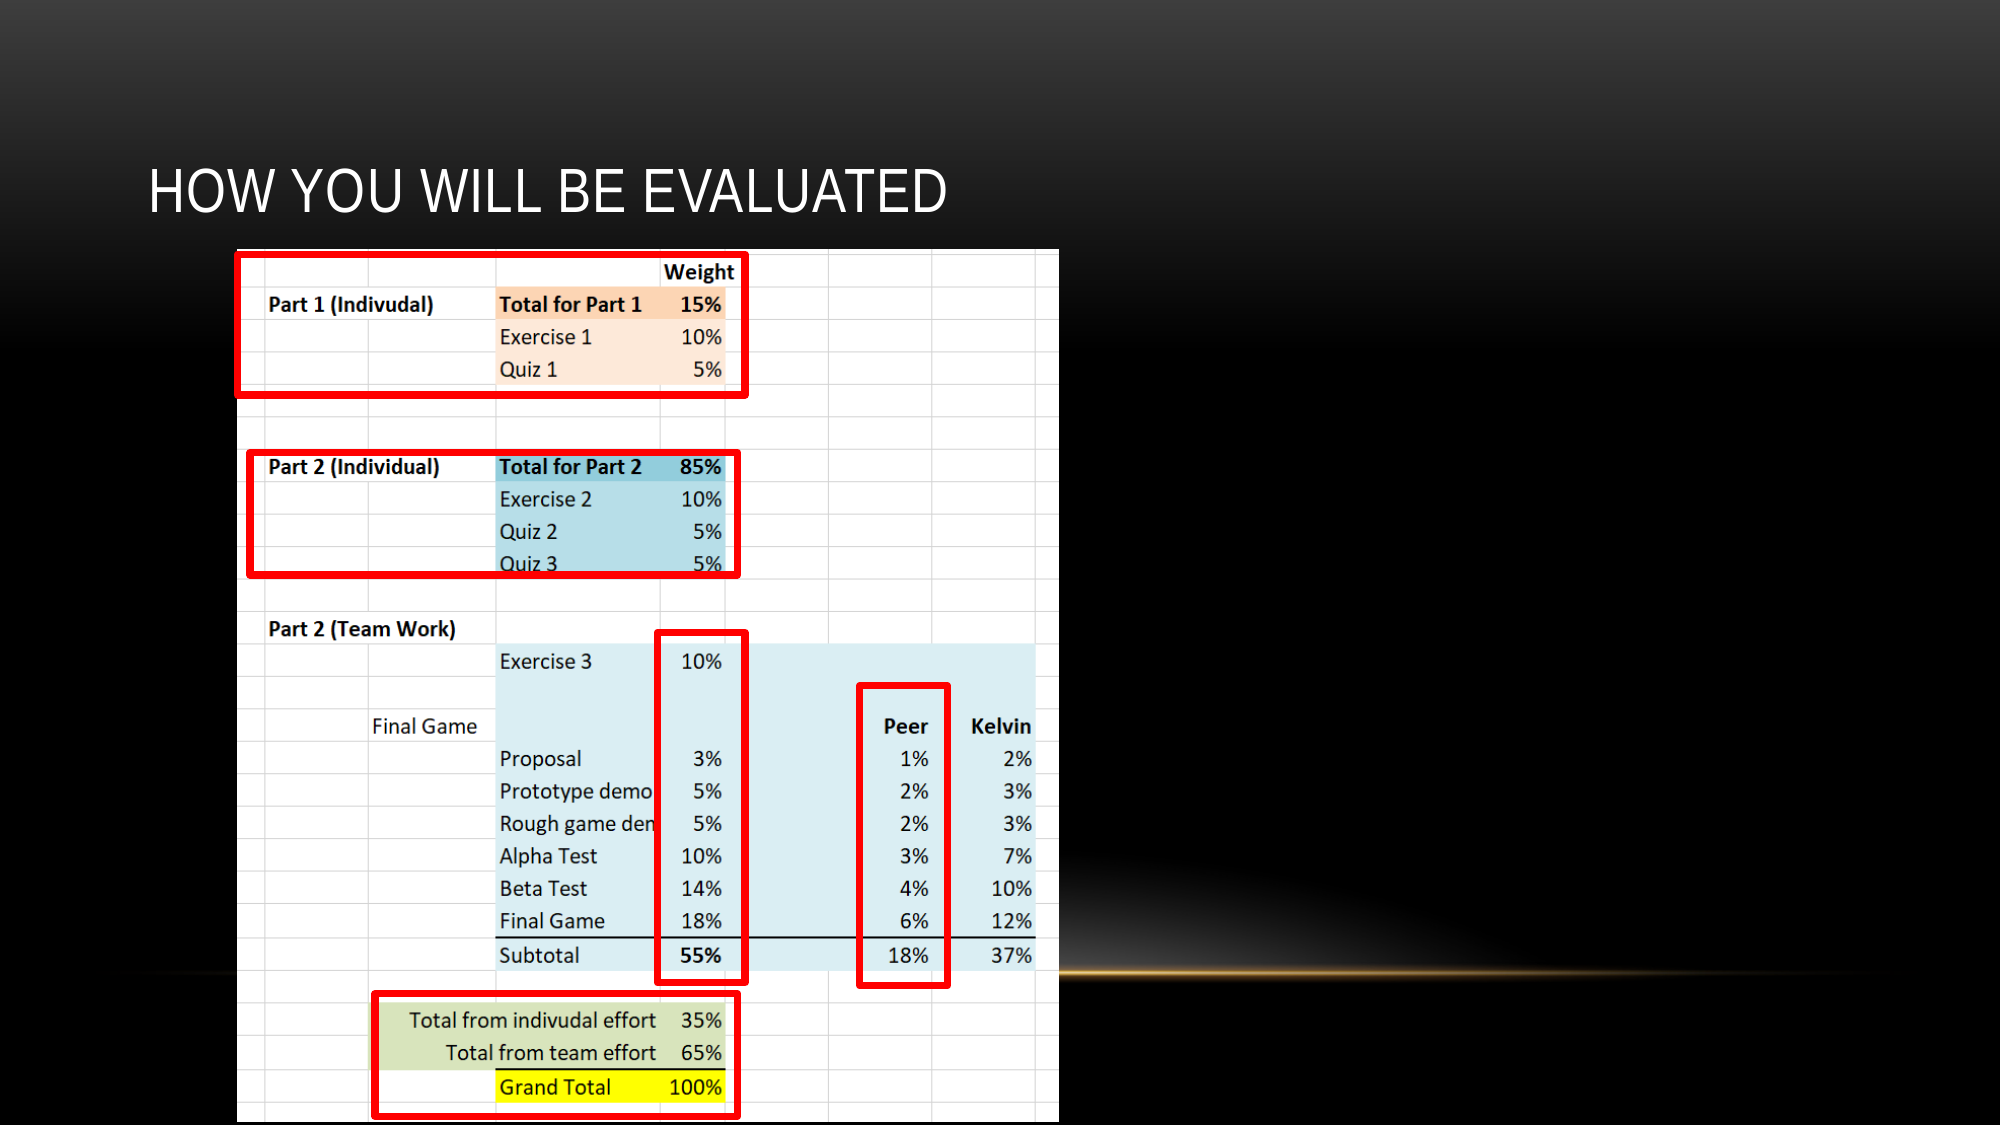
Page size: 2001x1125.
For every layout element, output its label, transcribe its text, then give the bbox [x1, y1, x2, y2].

title How you Will be EvaluateD [133, 45, 1867, 233]
picture [0, 0, 2000, 1125]
